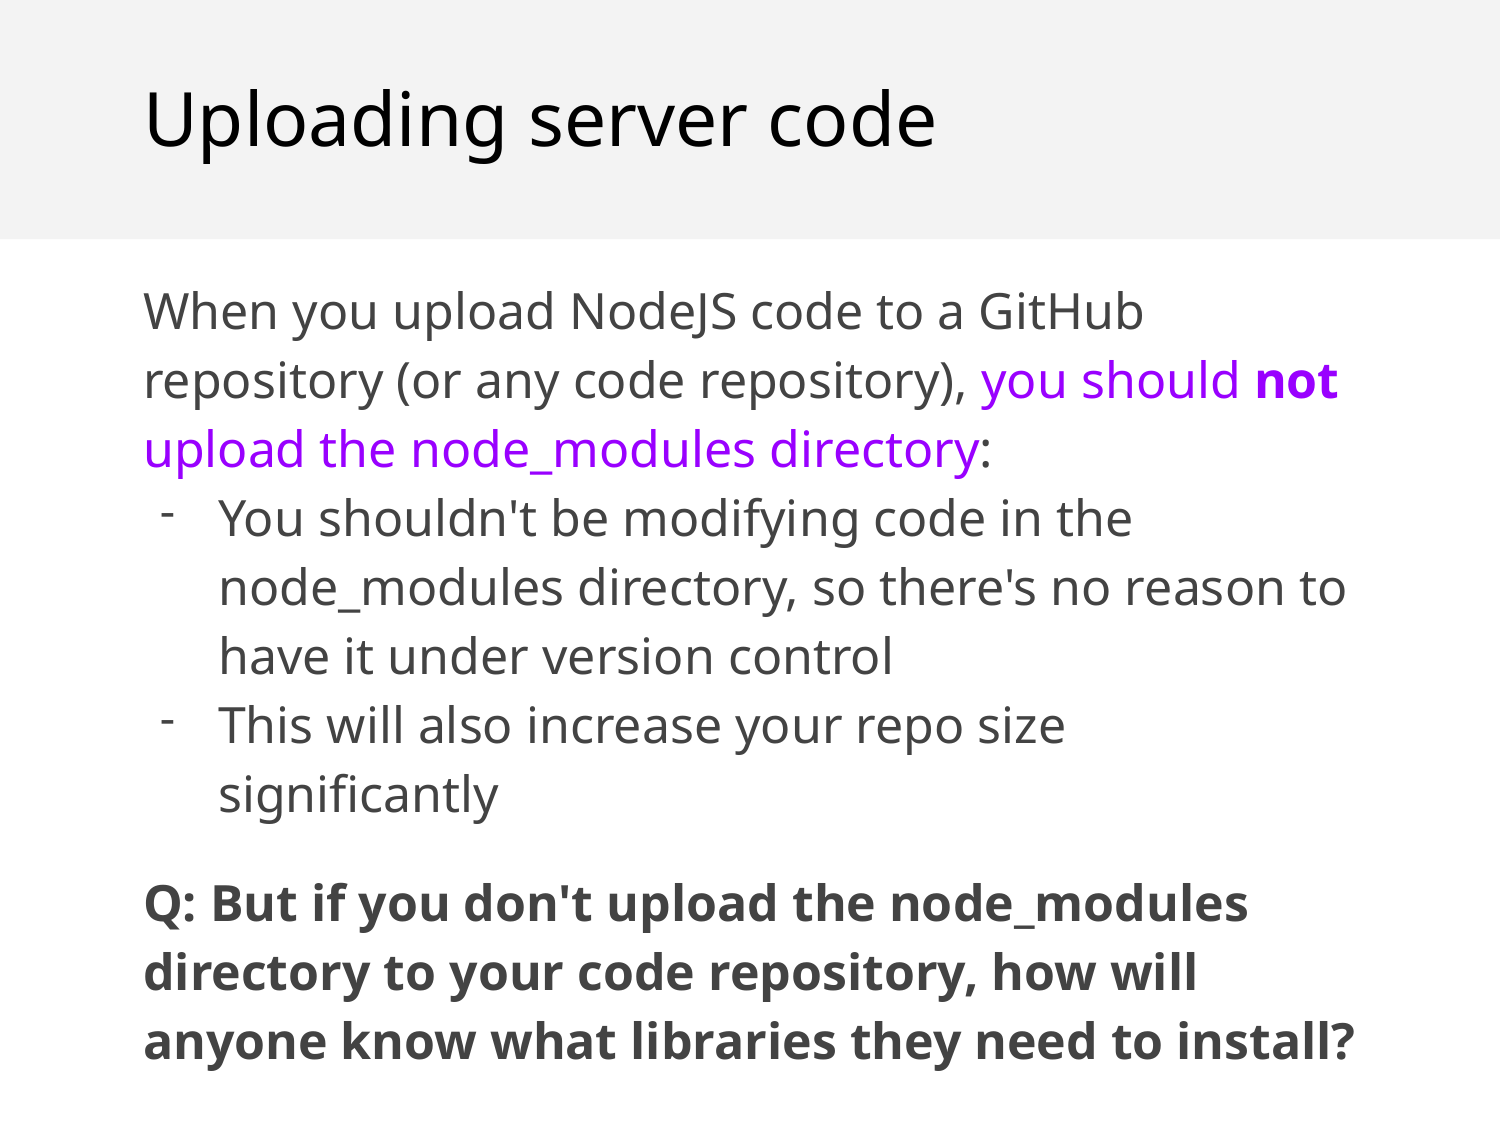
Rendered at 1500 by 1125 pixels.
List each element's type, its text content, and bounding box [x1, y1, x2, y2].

text_box When you upload NodeJS code to a GitHub repository (or any code repository), you should not upload the node_modules directory: You shouldn't be modifying code in the node_modules directory, so there's no reason to have it under version control This will also increase your repo size significantly Q: But if you don't upload the node_modules directory to your code repository, how will anyone know what libraries they need to install? [128, 255, 1372, 1003]
text_box Uploading server code [128, 56, 1372, 183]
